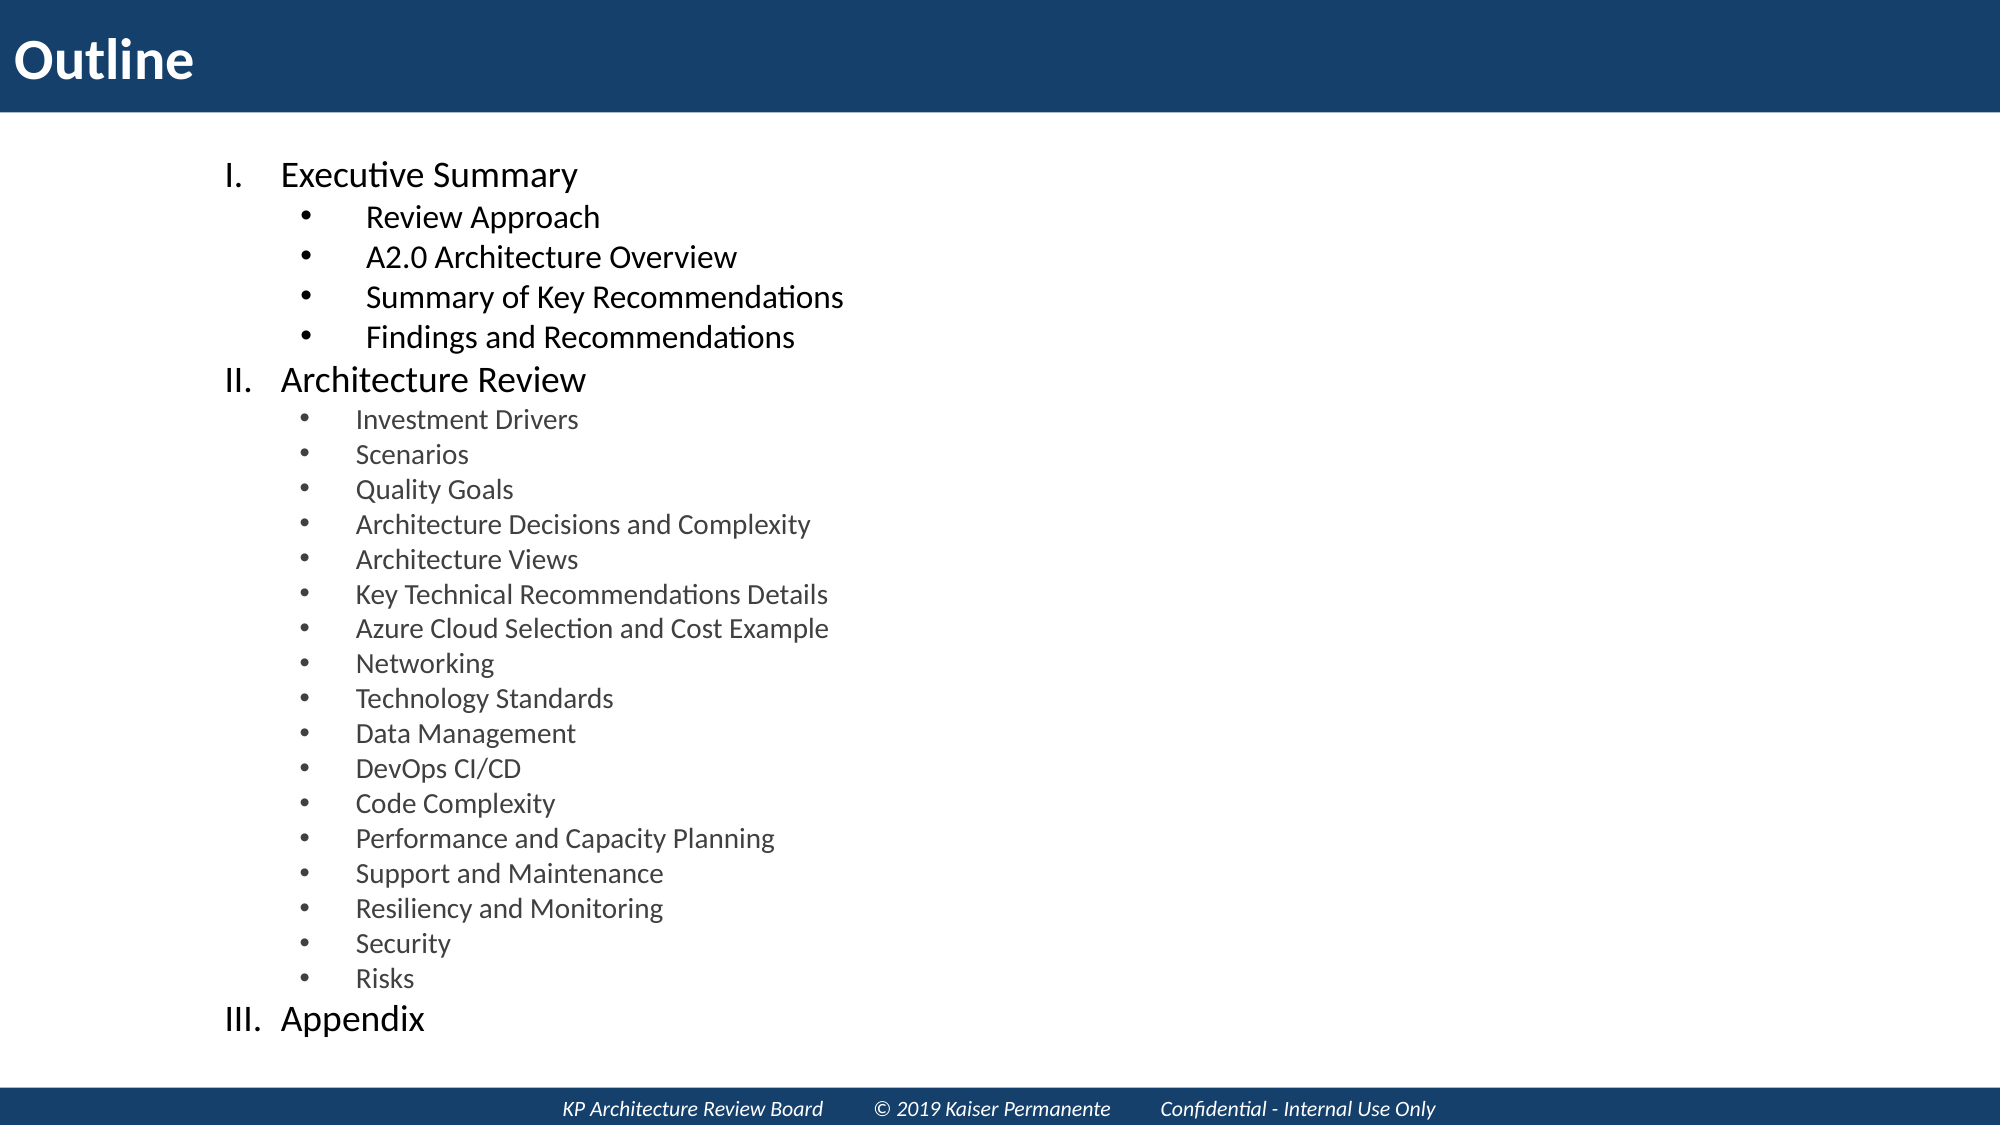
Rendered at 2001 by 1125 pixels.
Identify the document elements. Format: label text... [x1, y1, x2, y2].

title Outline [0, 0, 2000, 113]
footer KP Architecture Review Board © 2019 Kaiser Permanente Confidential - Internal Use Only [0, 1087, 2000, 1125]
text_box Executive Summary Review Approach A2.0 Architecture Overview Summary of Key Recommendations Findings and Recommendations Architecture Review Investment Drivers Scenarios Quality Goals Architecture Decisions and Complexity Architecture Views Key Technical Recommendations Details Azure Cloud Selection and Cost Example Networking Technology Standards Data Management DevOps CI/CD Code Complexity Performance and Capacity Planning Support and Maintenance Resiliency and Monitoring Security Risks Appendix [209, 143, 1000, 1047]
